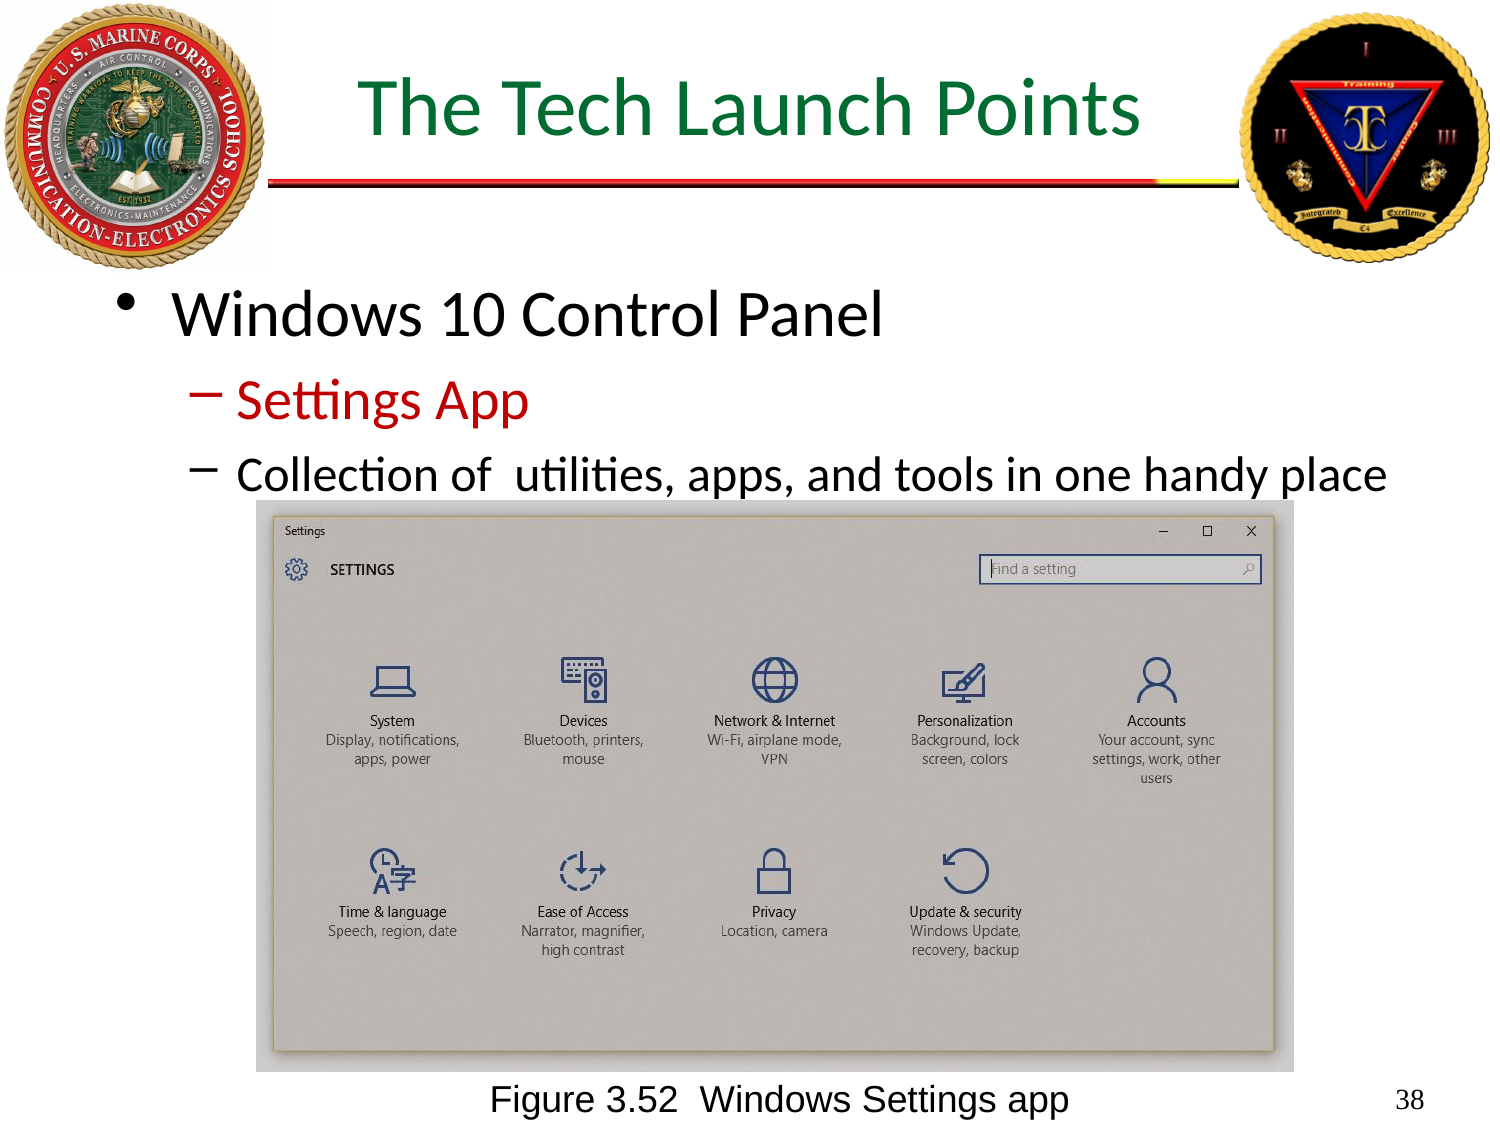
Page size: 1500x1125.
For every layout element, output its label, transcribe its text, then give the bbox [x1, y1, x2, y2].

text_box Figure 3.52 Windows Settings app [474, 1081, 1150, 1125]
title The Tech Launch Points [75, 45, 1425, 233]
picture [0, 0, 268, 274]
picture [1239, 12, 1490, 263]
list Windows 10 Control Panel Settings App Collection of utilities, apps, and tools in one handy place [99, 262, 1450, 1005]
picture [255, 500, 1294, 1073]
